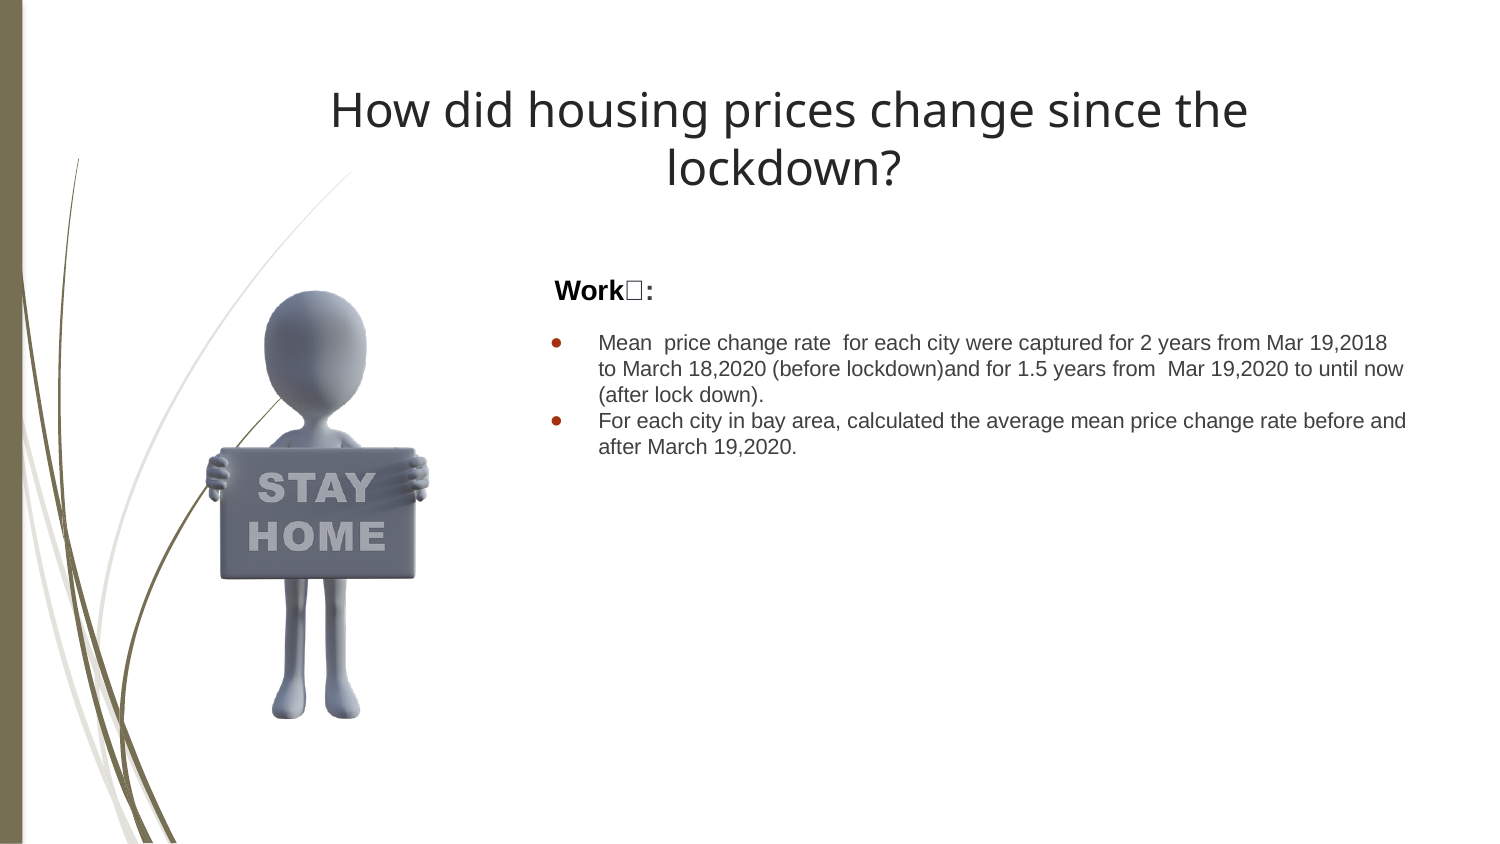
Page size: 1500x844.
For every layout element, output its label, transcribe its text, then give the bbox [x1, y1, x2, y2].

picture [0, 271, 664, 729]
title How did housing prices change since the lockdown? [212, 64, 1368, 215]
list Work🔨: Mean price change rate for each city were captured for 2 years from Mar 19,2018 to March 18,2020 (before lockdown)and for 1.5 years from Mar 19,2020 to until now (after lock down). For each city in bay area, calculated the average mean price change rate before and after March 19,2020. [508, 257, 1456, 779]
